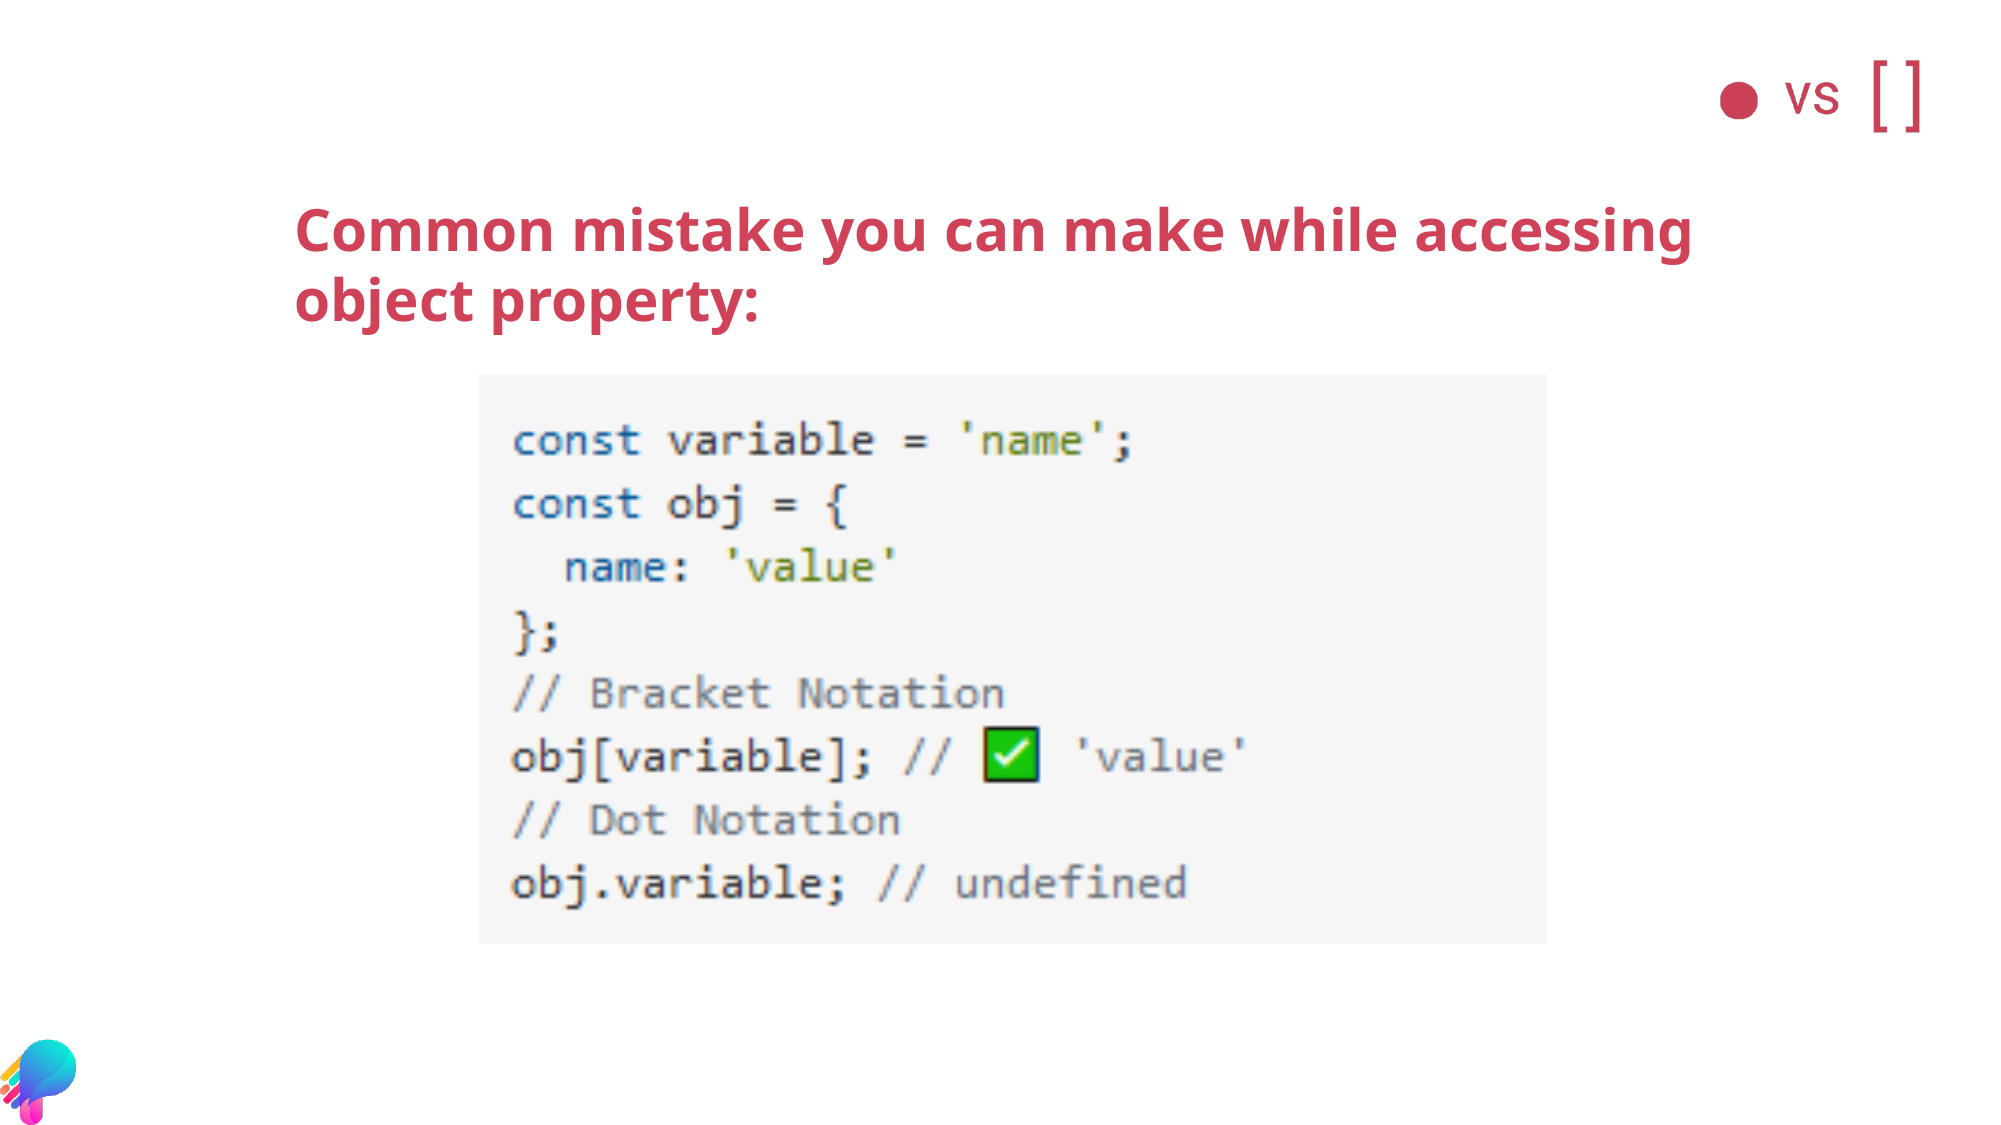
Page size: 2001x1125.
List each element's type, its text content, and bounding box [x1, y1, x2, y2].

picture [478, 374, 1547, 944]
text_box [1691, 31, 1949, 169]
picture [0, 1038, 77, 1125]
text_box Common mistake you can make while accessing object property: [279, 185, 1747, 341]
